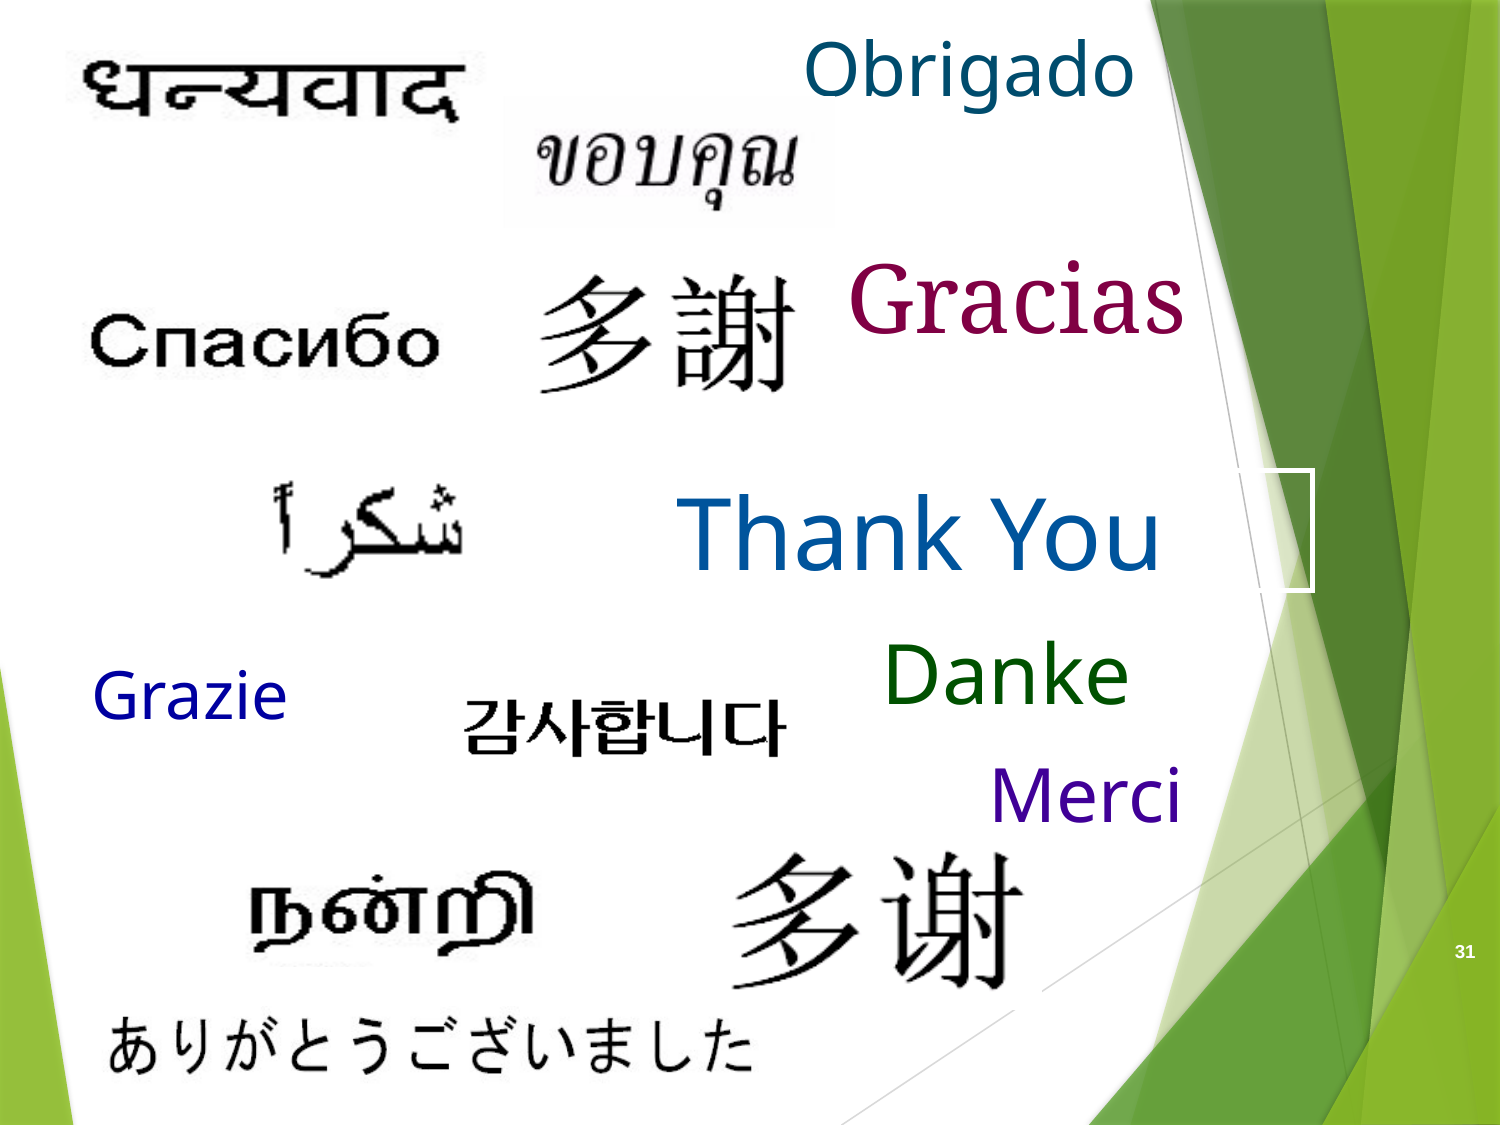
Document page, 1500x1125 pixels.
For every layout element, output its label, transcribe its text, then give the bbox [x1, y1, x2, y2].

text_box Gracias [831, 237, 1202, 353]
picture [268, 469, 485, 589]
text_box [423, 644, 921, 817]
picture [532, 259, 807, 406]
picture [503, 96, 836, 228]
picture [205, 856, 562, 967]
slide_number 31 [1401, 919, 1491, 985]
text_box Obrigado [799, 21, 1140, 112]
picture [92, 846, 1043, 1087]
text_box Thank You [527, 470, 1313, 591]
text_box Danke [852, 621, 1161, 722]
text_box Grazie [65, 653, 315, 733]
picture [65, 49, 496, 146]
text_box Merci [970, 747, 1202, 838]
picture [65, 306, 474, 381]
